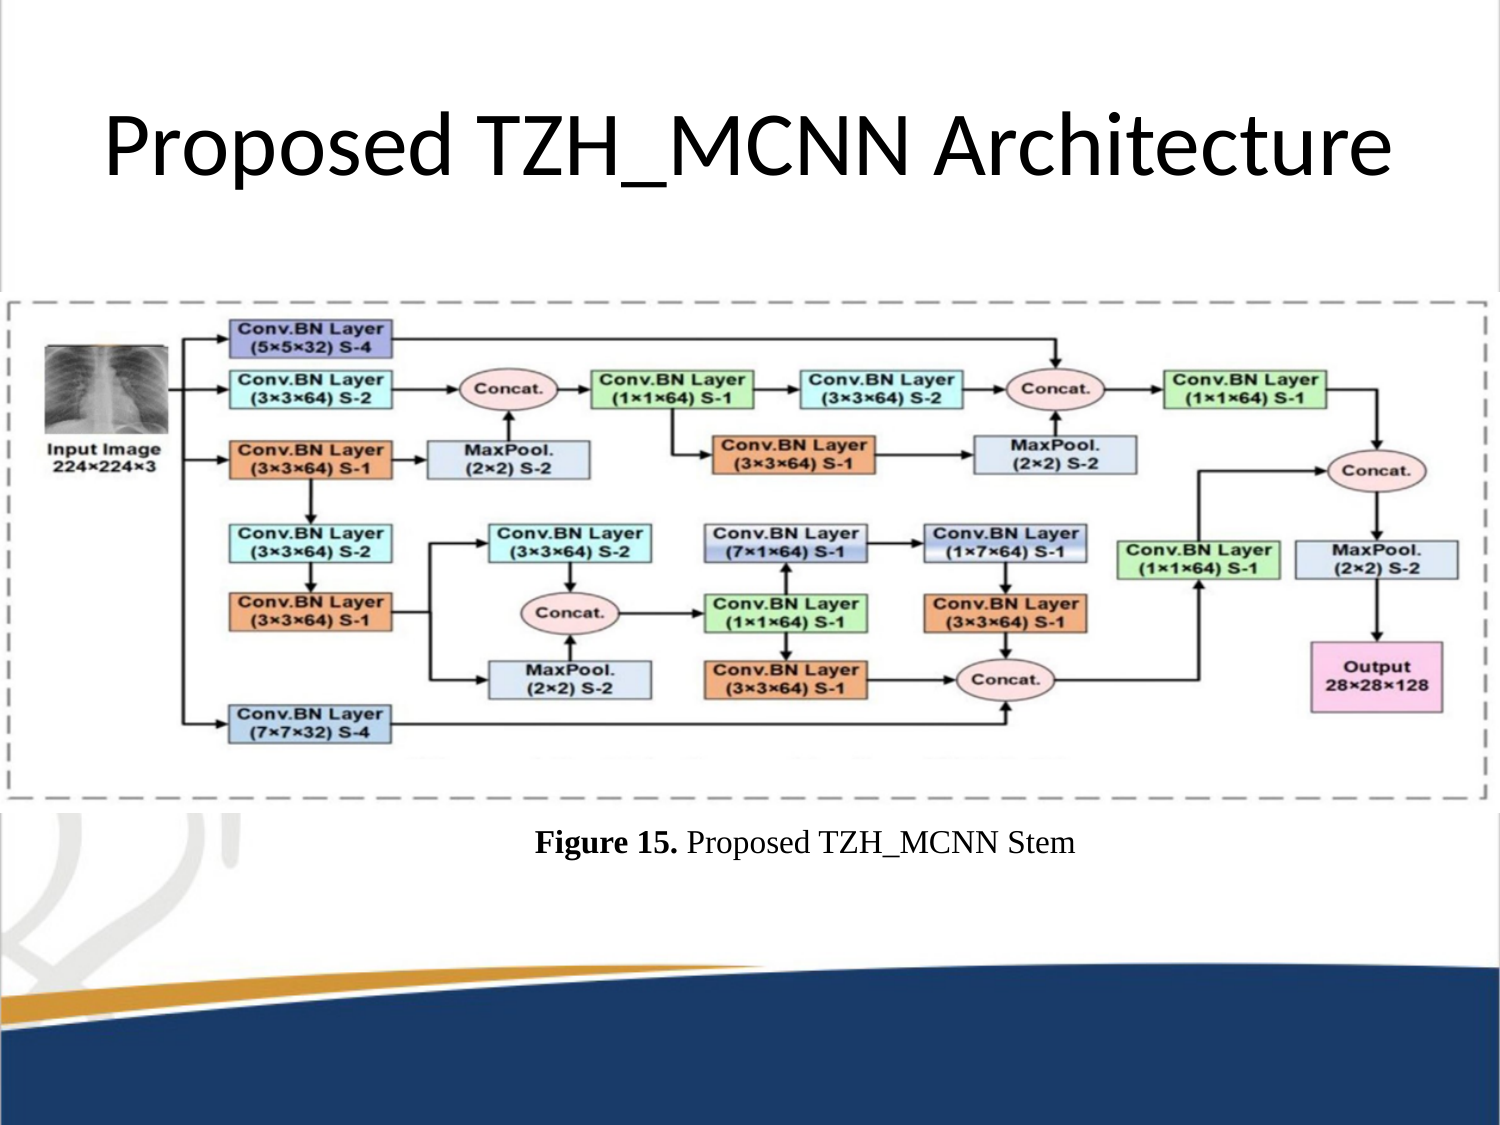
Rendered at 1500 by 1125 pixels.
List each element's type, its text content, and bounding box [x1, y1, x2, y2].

title Proposed TZH_MCNN Architecture [75, 45, 1425, 233]
picture [0, 0, 1500, 1125]
text_box Figure 15. Proposed TZH_MCNN Stem [520, 821, 1100, 868]
